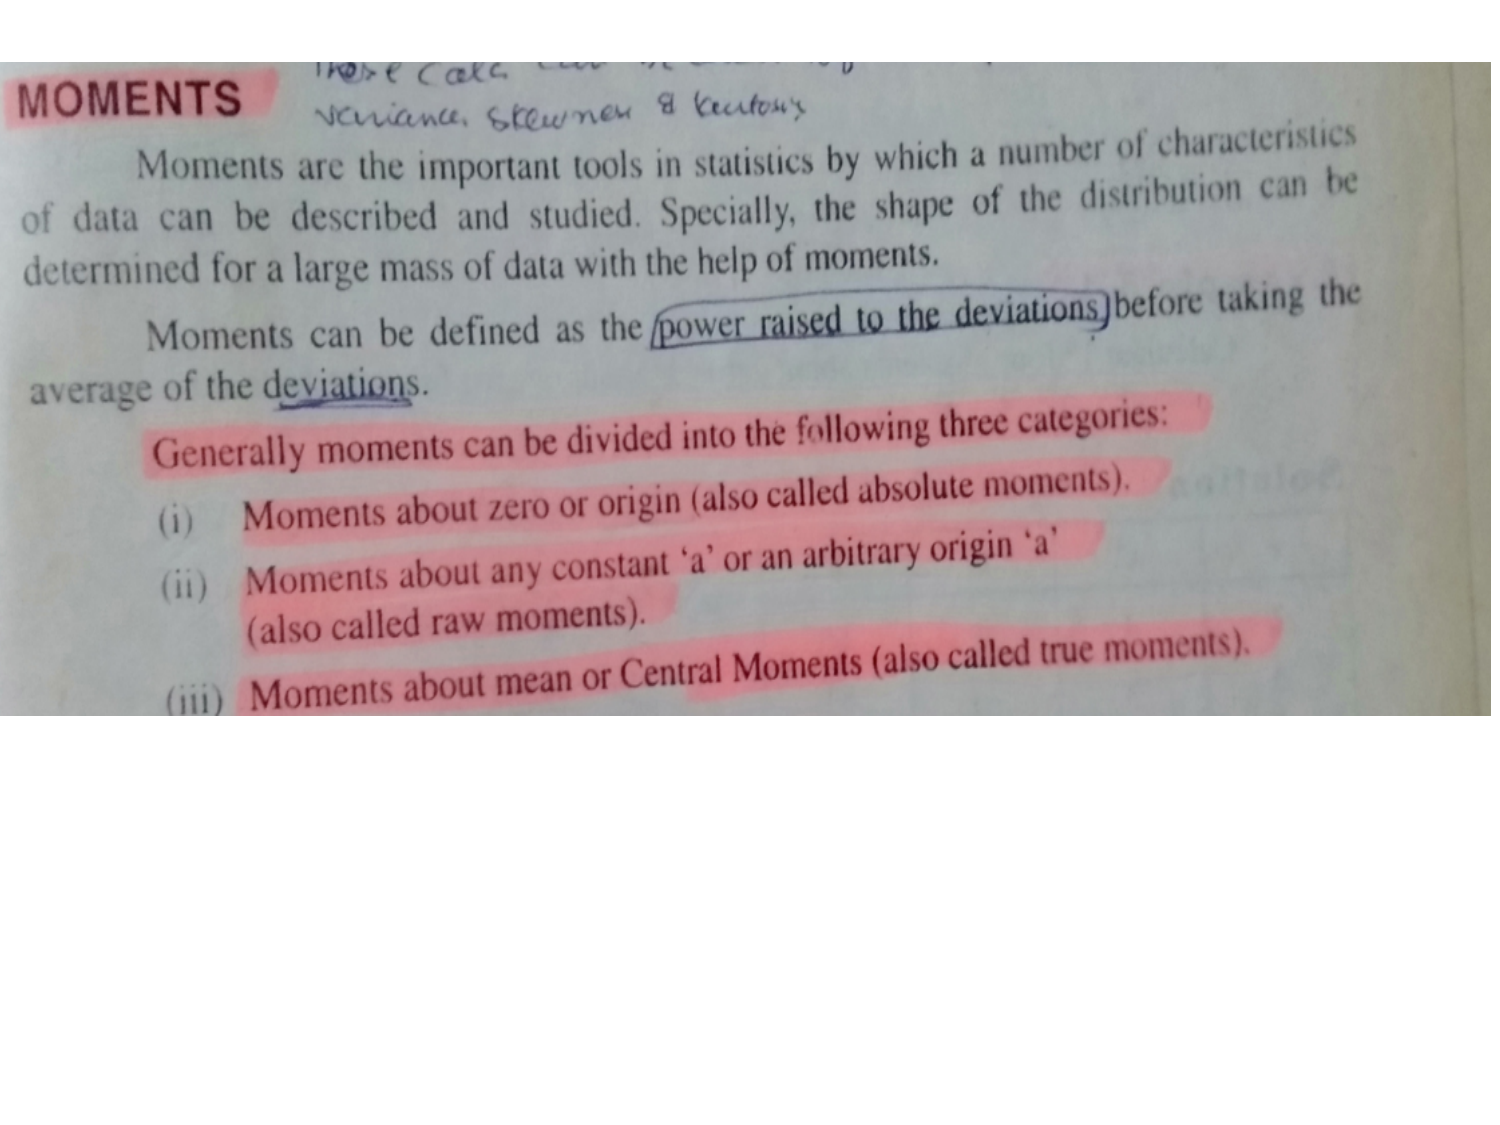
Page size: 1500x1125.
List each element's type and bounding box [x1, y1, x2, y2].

picture [0, 62, 1492, 716]
